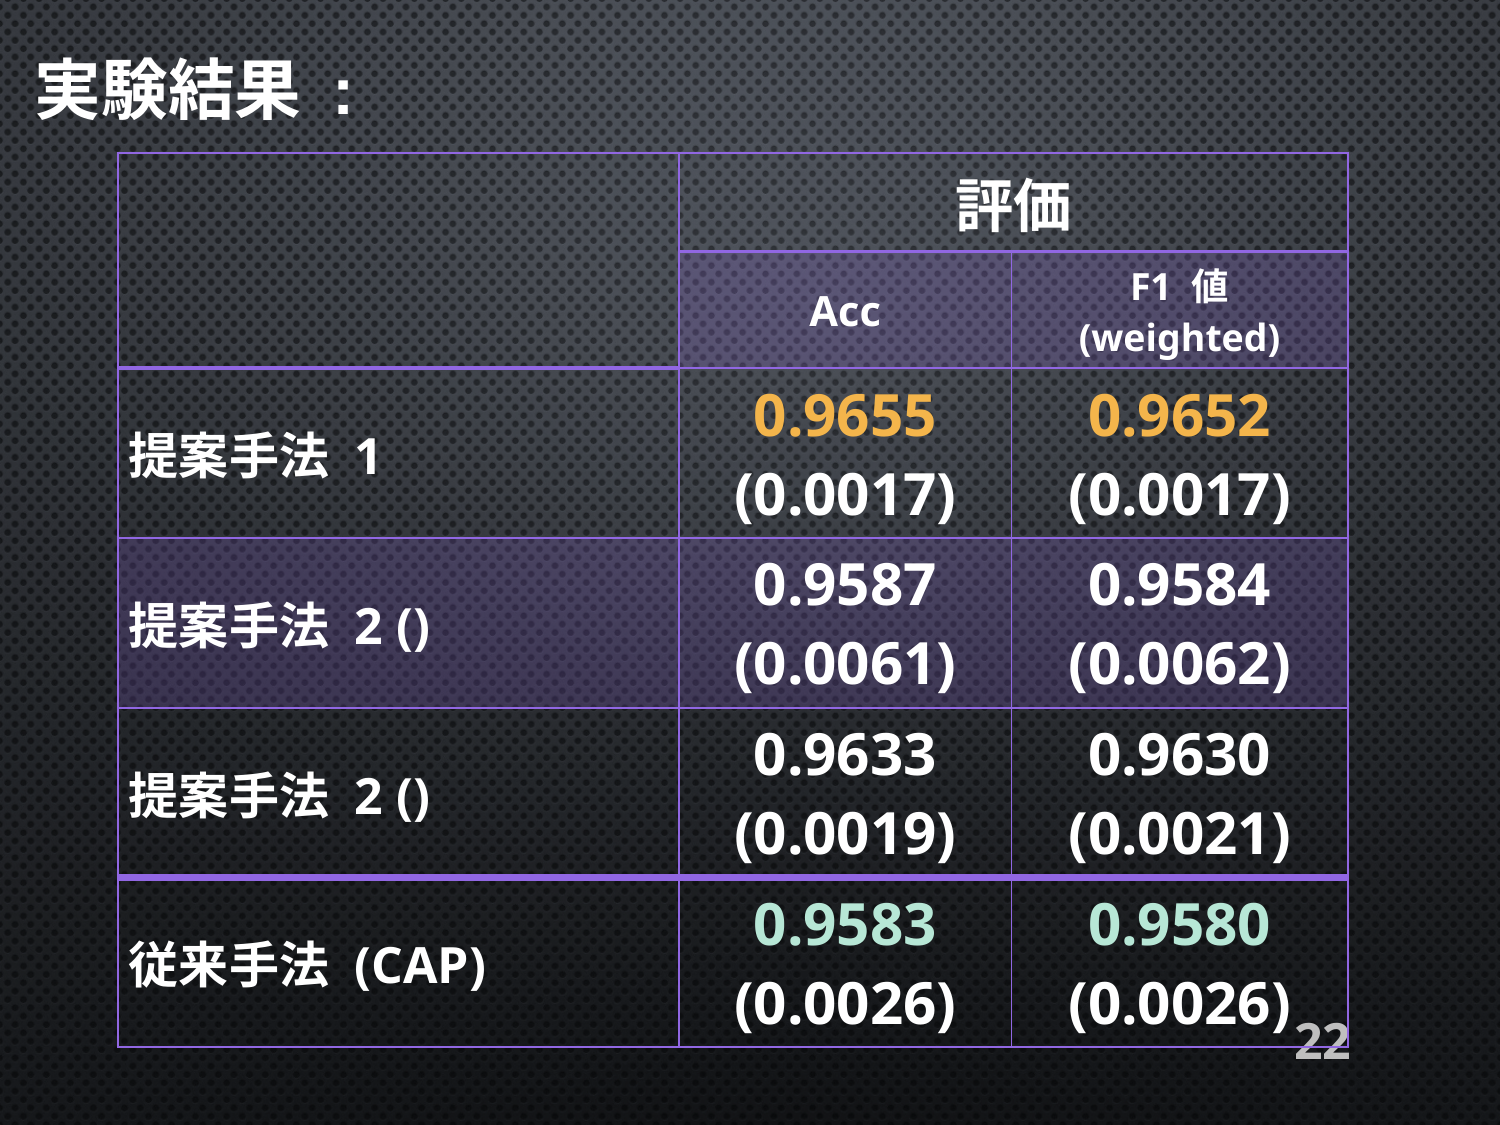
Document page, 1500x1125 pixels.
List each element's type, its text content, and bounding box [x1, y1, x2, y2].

slide_number 22 [1171, 1013, 1367, 1074]
text_box 実験結果 : [19, 32, 1395, 153]
